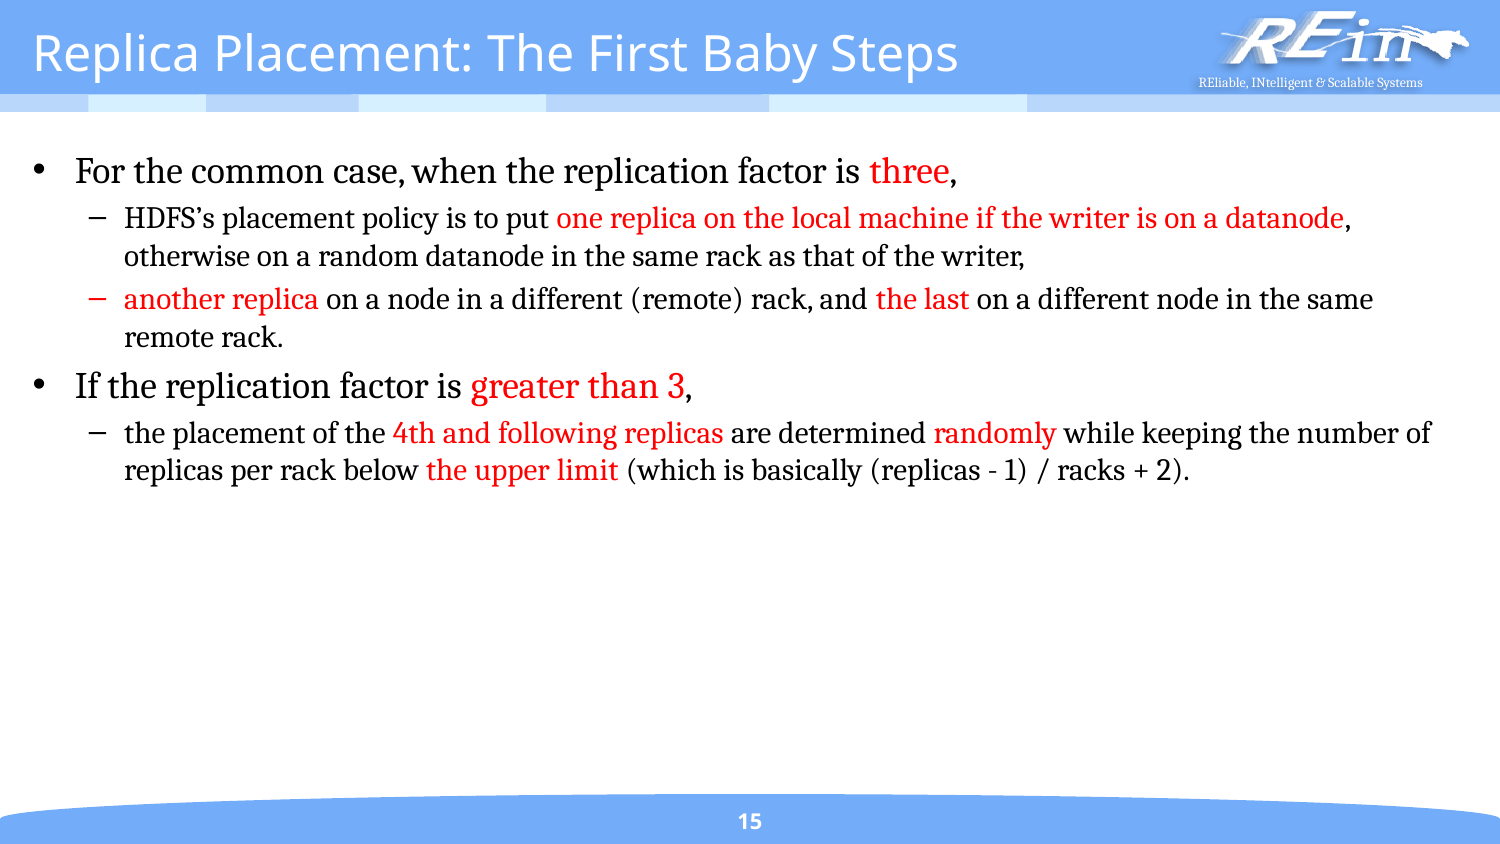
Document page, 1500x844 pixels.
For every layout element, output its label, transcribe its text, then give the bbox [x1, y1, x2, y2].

title Replica Placement: The First Baby Steps [17, 17, 1136, 86]
list For the common case, when the replication factor is three, HDFS’s placement policy is to put one replica on the local machine if the writer is on a datanode, otherwise on a random datanode in the same rack as that of the writer, another replica on a node in a different (remote) rack, and the last on a different node in the same remote rack. If the replication factor is greater than 3, the placement of the 4th and following replicas are determined randomly while keeping the number of replicas per rack below the upper limit (which is basically (replicas - 1) / racks + 2). [17, 138, 1459, 786]
slide_number 15 [667, 802, 833, 842]
